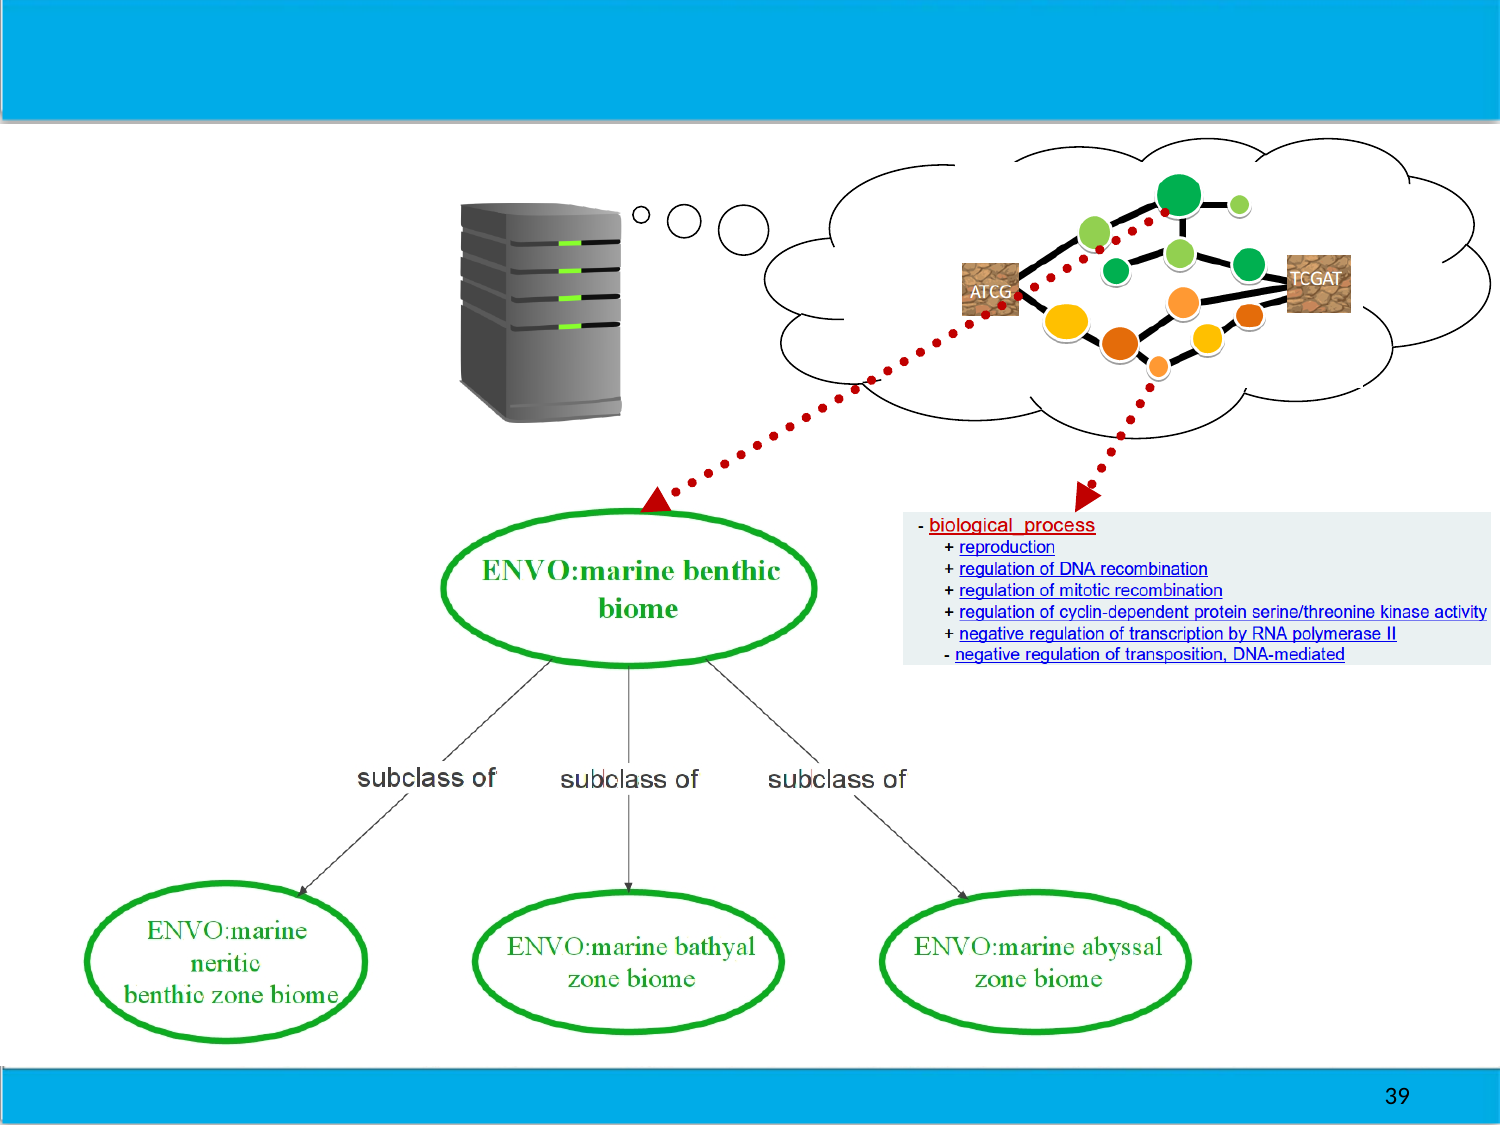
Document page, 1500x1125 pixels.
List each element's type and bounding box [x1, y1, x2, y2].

picture [955, 162, 1363, 388]
picture [0, 1066, 1500, 1125]
text_box [764, 164, 1242, 439]
text_box [1257, 397, 1335, 402]
picture [459, 203, 622, 423]
picture [0, 0, 1500, 124]
text_box [632, 206, 650, 224]
picture [63, 487, 1492, 1064]
text_box [1019, 146, 1140, 160]
text_box [718, 205, 769, 256]
text_box [667, 204, 701, 238]
text_box [1143, 138, 1491, 385]
